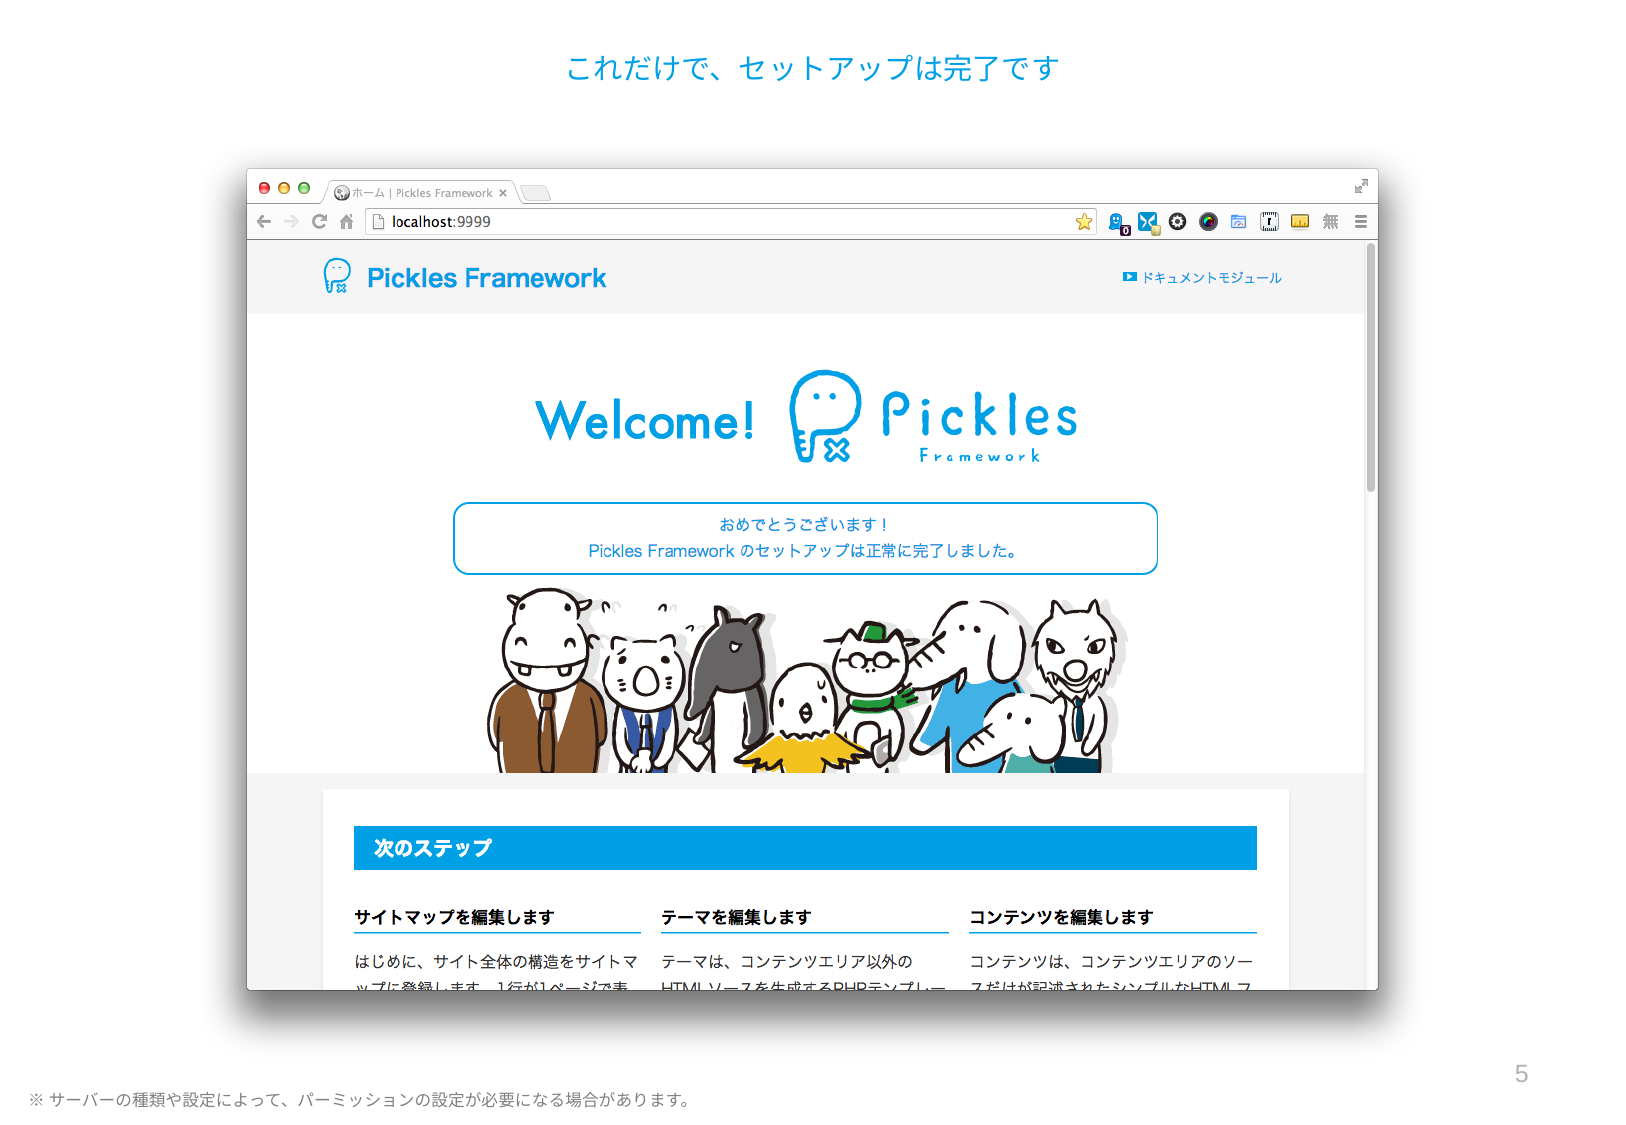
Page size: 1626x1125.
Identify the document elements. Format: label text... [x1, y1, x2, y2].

title これだけで、セットアップは完了です [19, 38, 1606, 98]
text_box ※サーバーの種類や設定によって、パーミッションの設定が必要になる場合があります。 [13, 1081, 713, 1117]
picture [190, 134, 1434, 1068]
slide_number 4 [1164, 1042, 1544, 1103]
